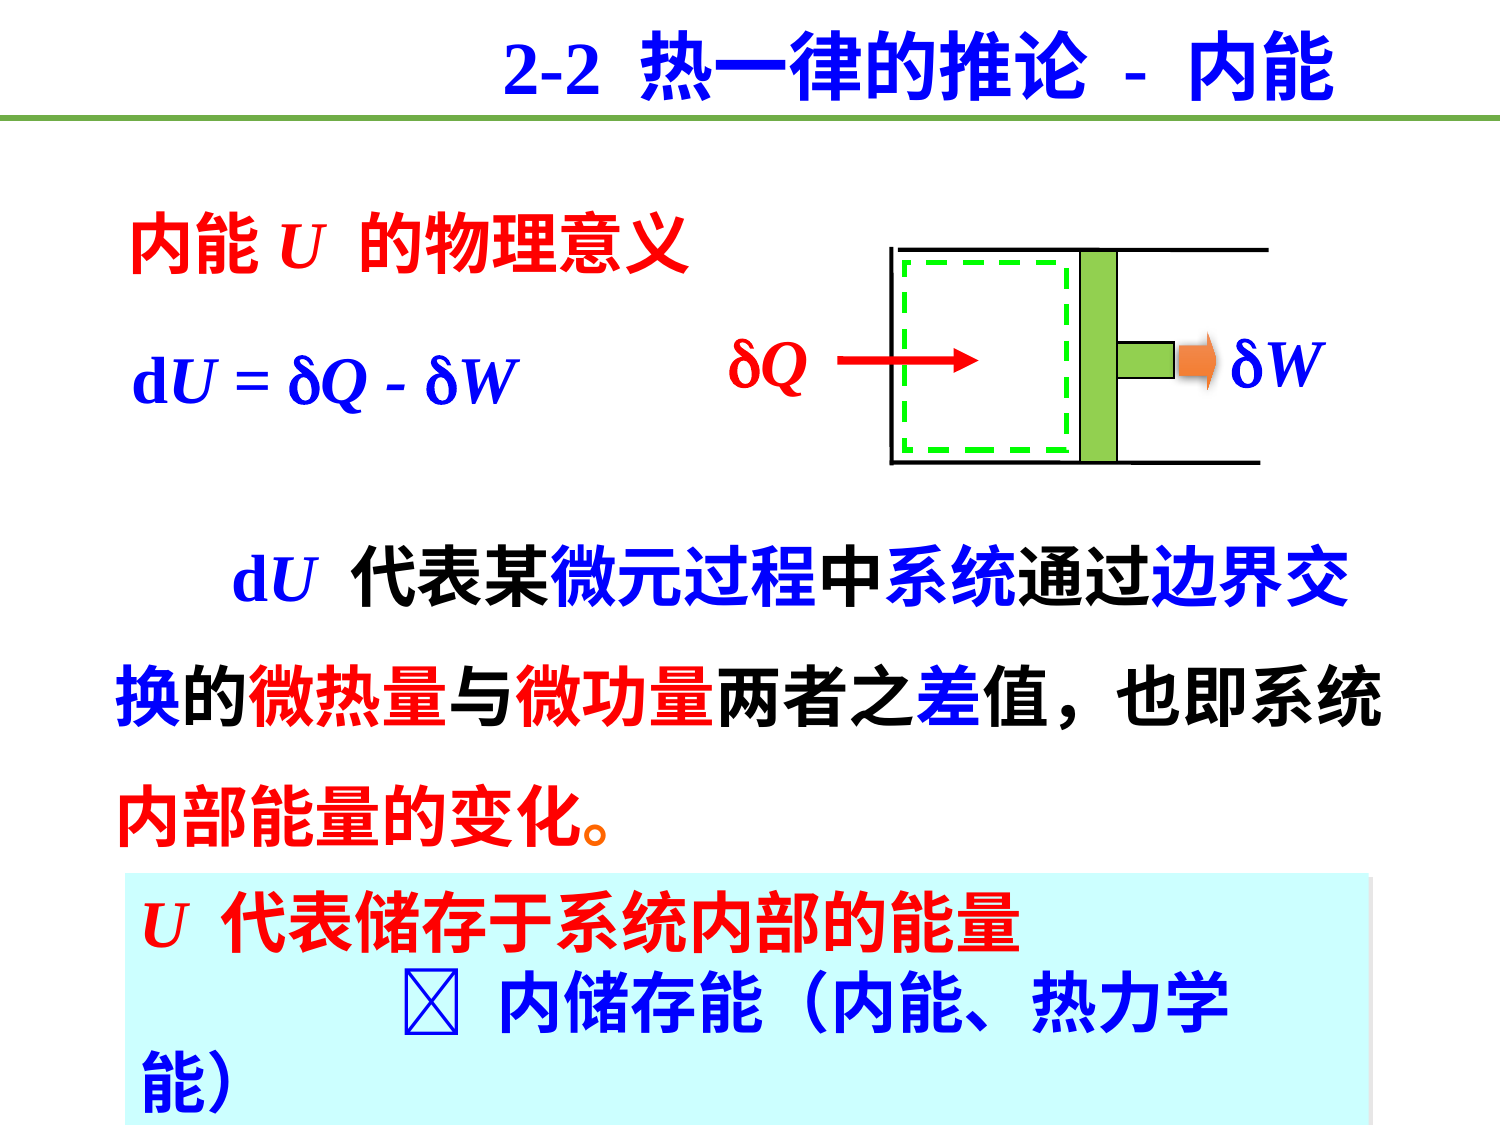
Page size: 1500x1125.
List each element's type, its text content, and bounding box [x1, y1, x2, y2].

text_box dU 代表某微元过程中系统通过边界交换的微热量与微功量两者之差值，也即系统内部能量的变化。 [99, 487, 1425, 863]
text_box [1179, 331, 1217, 390]
text_box U 代表储存于系统内部的能量  内储存能（内能、热力学能） [125, 873, 1369, 1125]
text_box [1116, 342, 1175, 379]
text_box 2-2 热一律的推论 - 内能 [487, 12, 1500, 118]
text_box Q [713, 312, 825, 408]
text_box [1079, 250, 1117, 463]
text_box [841, 354, 979, 367]
text_box [904, 262, 1067, 450]
text_box W [1215, 312, 1338, 408]
text_box dU = Q - W [116, 328, 717, 424]
text_box 内能U 的物理意义 [112, 204, 738, 300]
